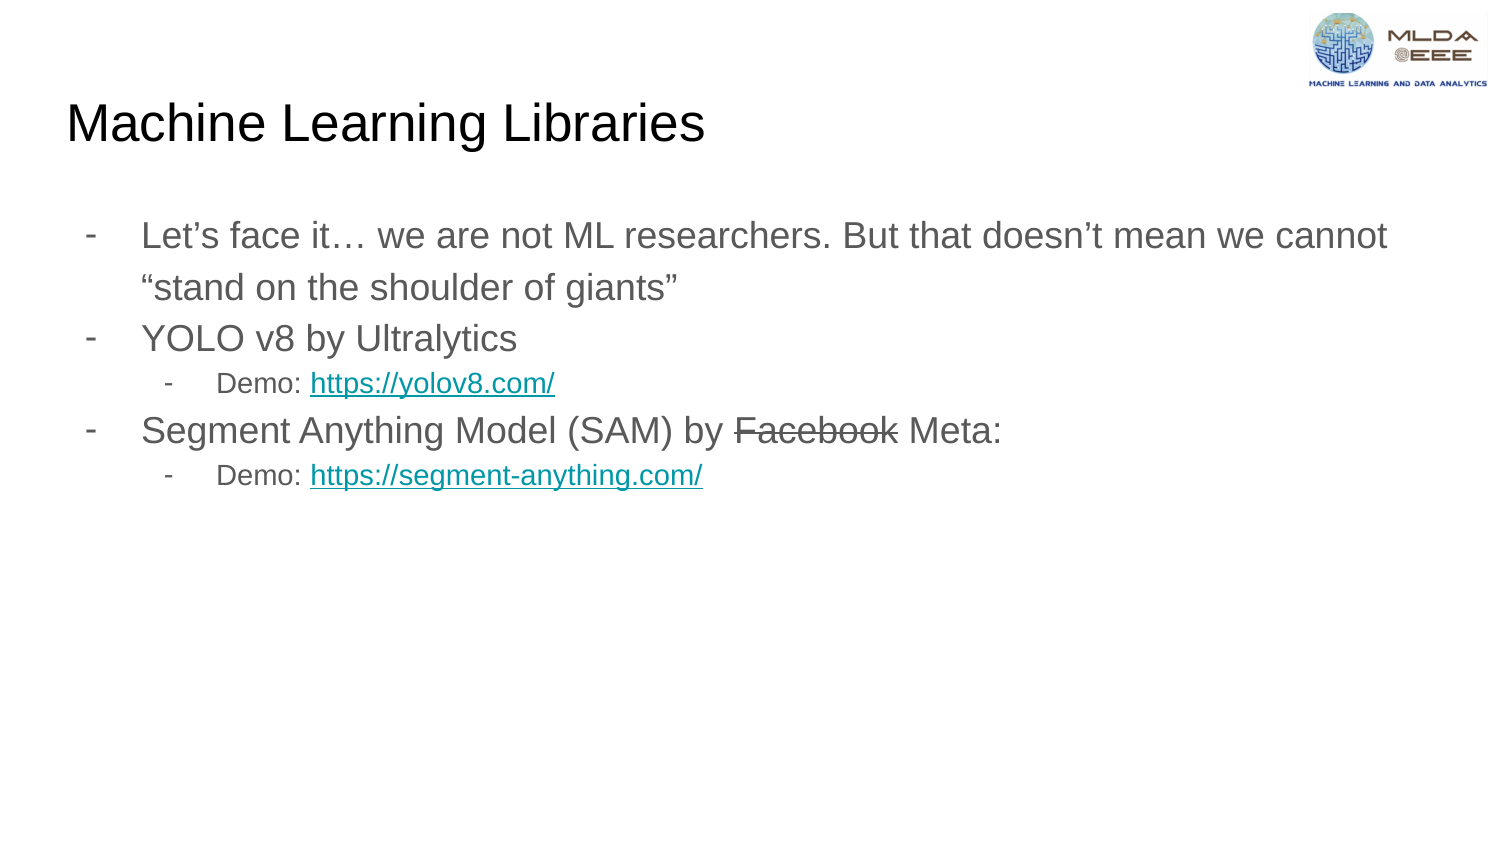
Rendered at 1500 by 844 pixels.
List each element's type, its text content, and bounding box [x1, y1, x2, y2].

list Let’s face it… we are not ML researchers. But that doesn’t mean we cannot “stand on the shoulder of giants” YOLO v8 by Ultralytics Demo: https://yolov8.com/ Segment Anything Model (SAM) by Facebook Meta: Demo: https://segment-anything.com/ [51, 189, 1449, 563]
picture [1309, 13, 1488, 88]
title Machine Learning Libraries [51, 72, 1449, 167]
